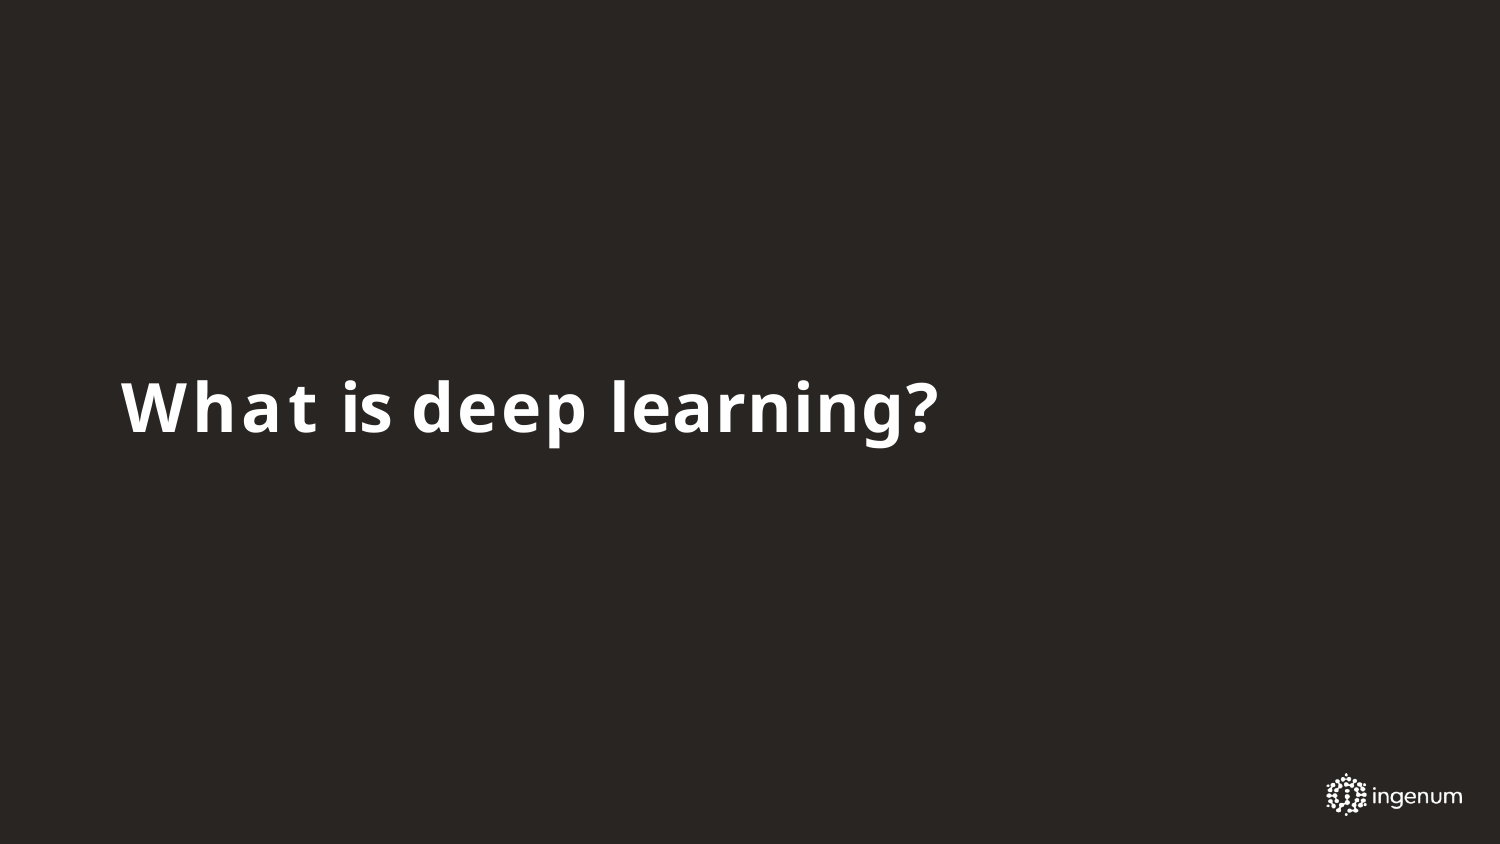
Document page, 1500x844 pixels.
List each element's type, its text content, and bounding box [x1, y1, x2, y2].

picture [1326, 773, 1462, 817]
text_box What is deep learning? [120, 363, 1123, 447]
